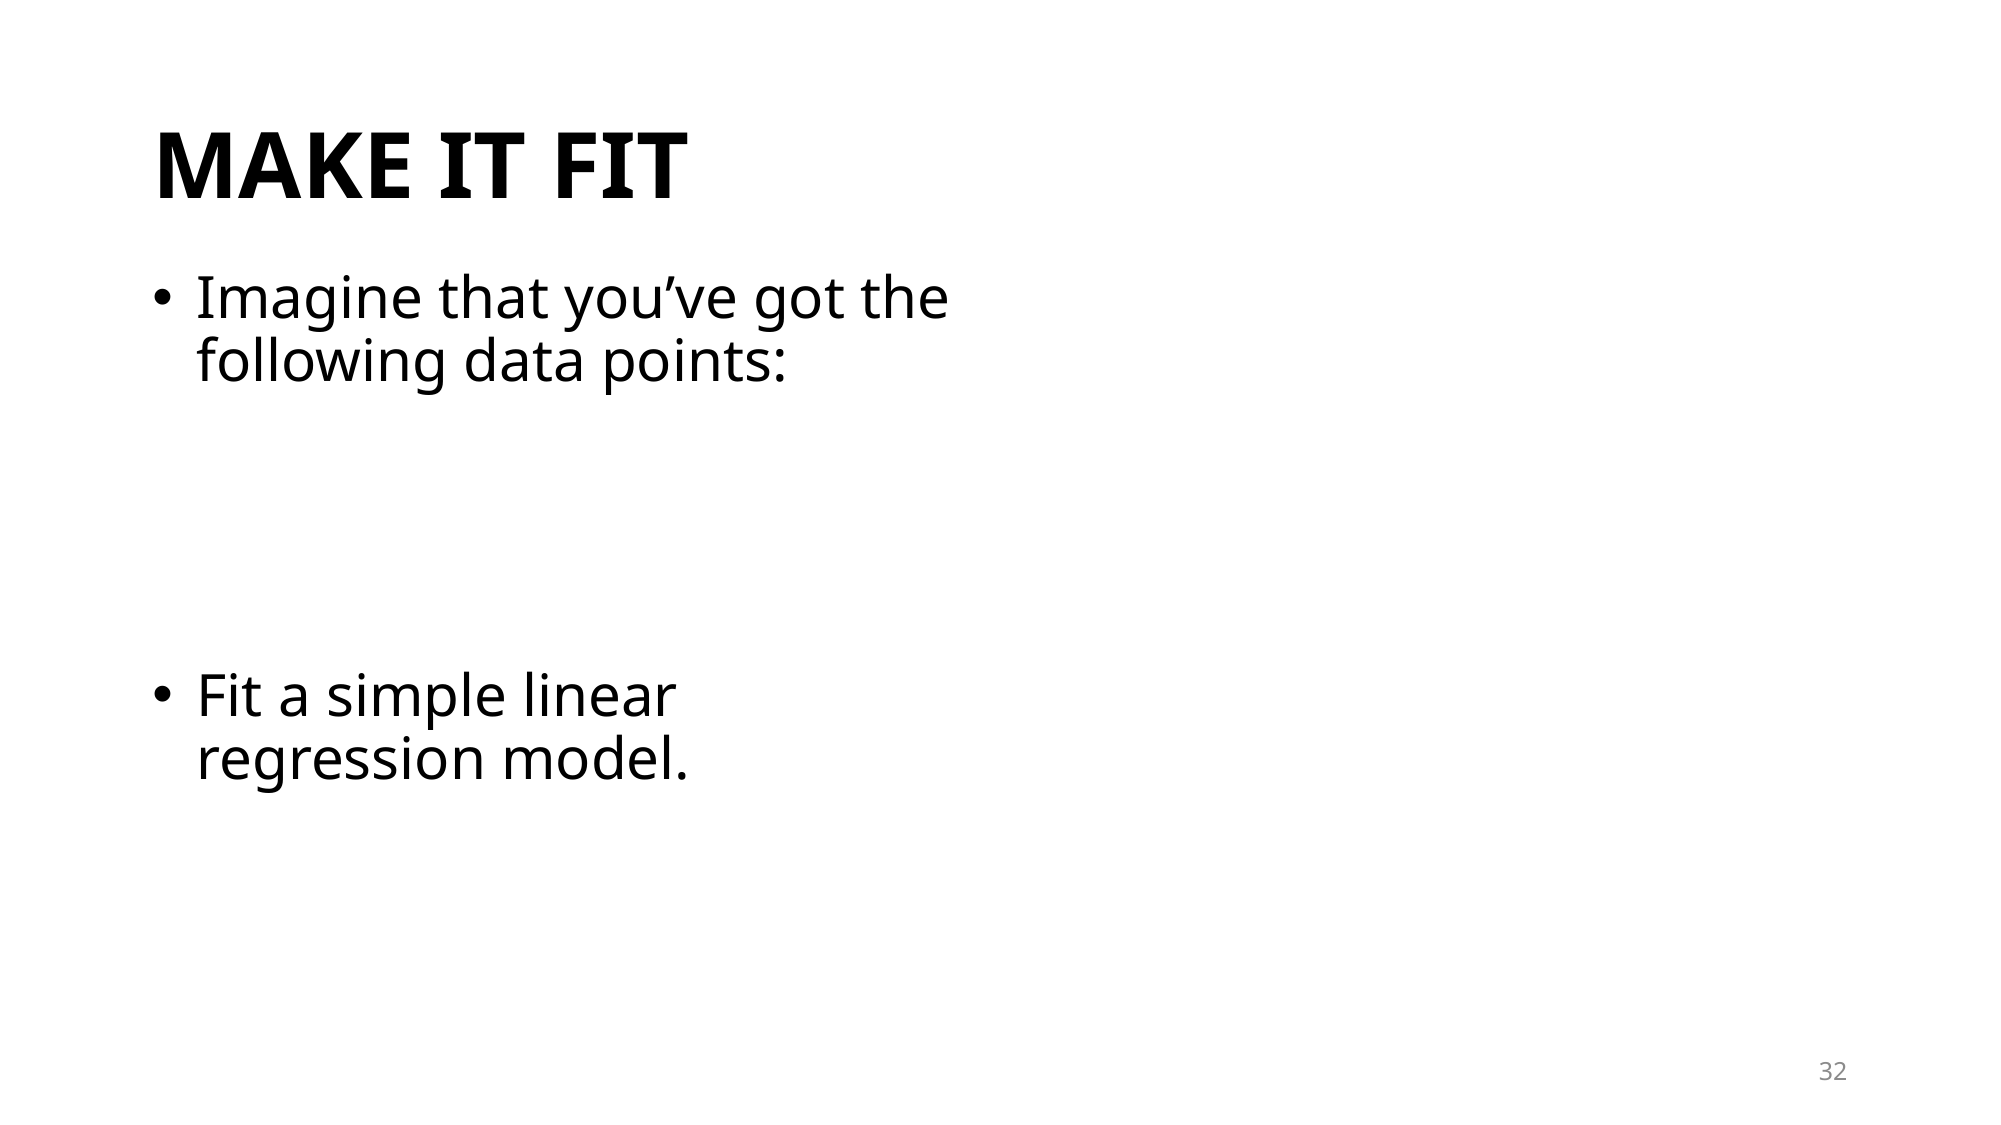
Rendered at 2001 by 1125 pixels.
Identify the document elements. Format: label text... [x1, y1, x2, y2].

slide_number 32 [1412, 1042, 1863, 1103]
title MAKE IT FIT [137, 59, 1863, 278]
